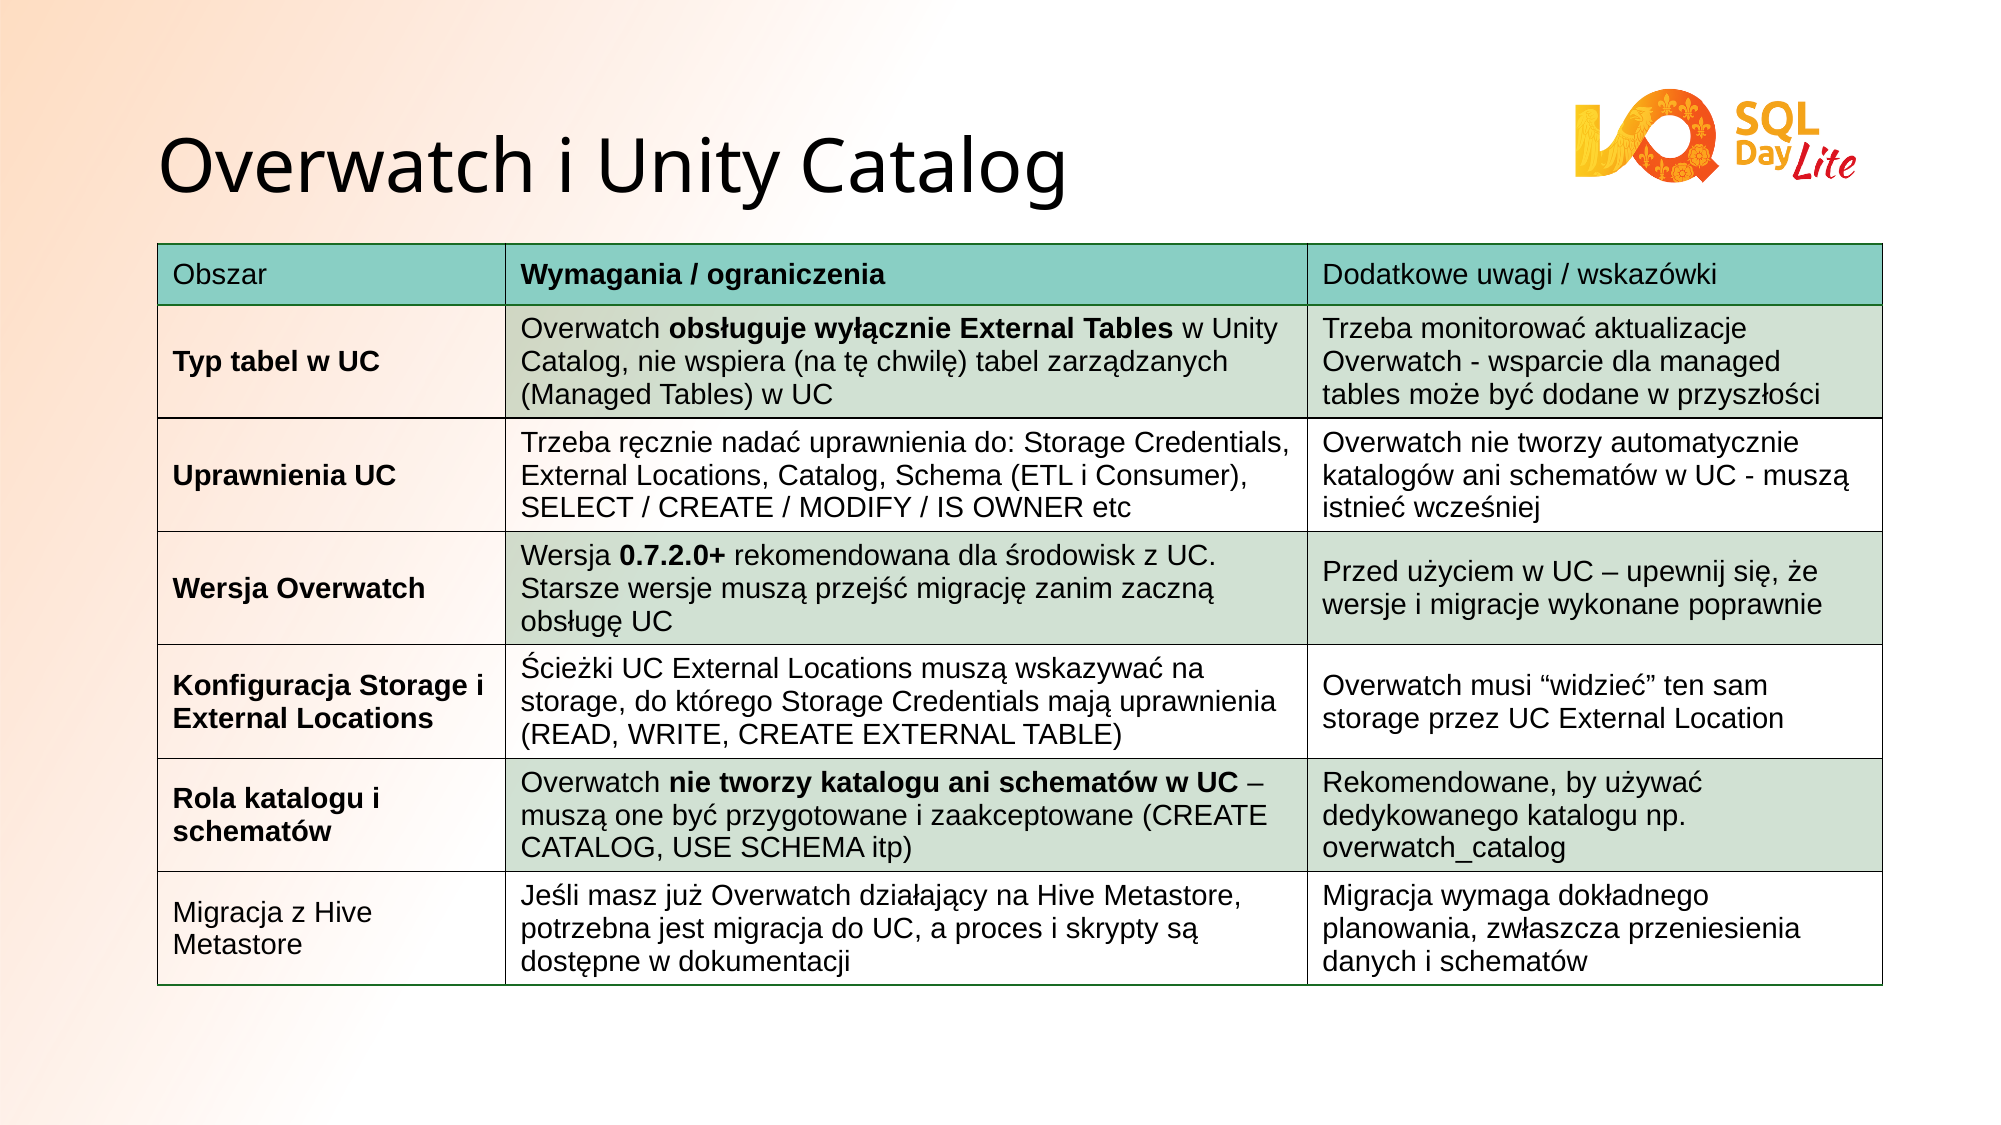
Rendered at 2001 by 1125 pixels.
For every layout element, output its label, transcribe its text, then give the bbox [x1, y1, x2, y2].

table_cell Migracja wymaga dokładnego planowania, zwłaszcza przeniesienia danych i schematów [1308, 872, 1882, 984]
table_cell Trzeba monitorować aktualizacje Overwatch - wsparcie dla managed tables może być dodane w przyszłości [1308, 306, 1882, 417]
table_cell Konfiguracja Storage i External Locations [158, 645, 505, 758]
table_header Dodatkowe uwagi / wskazówki [1308, 245, 1882, 304]
title Overwatch i Unity Catalog [142, 59, 1561, 278]
picture [0, 0, 2001, 1125]
table_cell Overwatch obsługuje wyłącznie External Tables w Unity Catalog, nie wspiera (na tę chwilę) tabel zarządzanych (Managed Tables) w UC [506, 306, 1307, 417]
table_cell Overwatch musi “widzieć” ten sam storage przez UC External Location [1308, 645, 1882, 758]
table_cell Przed użyciem w UC – upewnij się, że wersje i migracje wykonane poprawnie [1308, 532, 1882, 644]
table_cell Uprawnienia UC [158, 419, 505, 531]
table_cell Rola katalogu i schematów [158, 759, 505, 871]
table_cell Rekomendowane, by używać dedykowanego katalogu np. overwatch_catalog [1308, 759, 1882, 871]
table_cell Jeśli masz już Overwatch działający na Hive Metastore, potrzebna jest migracja do UC, a proces i skrypty są dostępne w dokumentacji [506, 872, 1307, 984]
table_header Wymagania / ograniczenia [506, 245, 1307, 304]
table_cell Migracja z Hive Metastore [158, 872, 505, 984]
table_cell Trzeba ręcznie nadać uprawnienia do: Storage Credentials, External Locations, Catalog, Schema (ETL i Consumer), SELECT / CREATE / MODIFY / IS OWNER etc [506, 419, 1307, 531]
table_cell Wersja 0.7.2.0+ rekomendowana dla środowisk z UC. Starsze wersje muszą przejść migrację zanim zaczną obsługę UC [506, 532, 1307, 644]
table_cell Wersja Overwatch [158, 532, 505, 644]
table_cell Overwatch nie tworzy automatycznie katalogów ani schematów w UC - muszą istnieć wcześniej [1308, 419, 1882, 531]
table_cell Typ tabel w UC [158, 306, 505, 417]
table_cell Overwatch nie tworzy katalogu ani schematów w UC – muszą one być przygotowane i zaakceptowane (CREATE CATALOG, USE SCHEMA itp) [506, 759, 1307, 871]
table_cell Ścieżki UC External Locations muszą wskazywać na storage, do którego Storage Credentials mają uprawnienia (READ, WRITE, CREATE EXTERNAL TABLE) [506, 645, 1307, 758]
table_header Obszar [158, 245, 505, 304]
